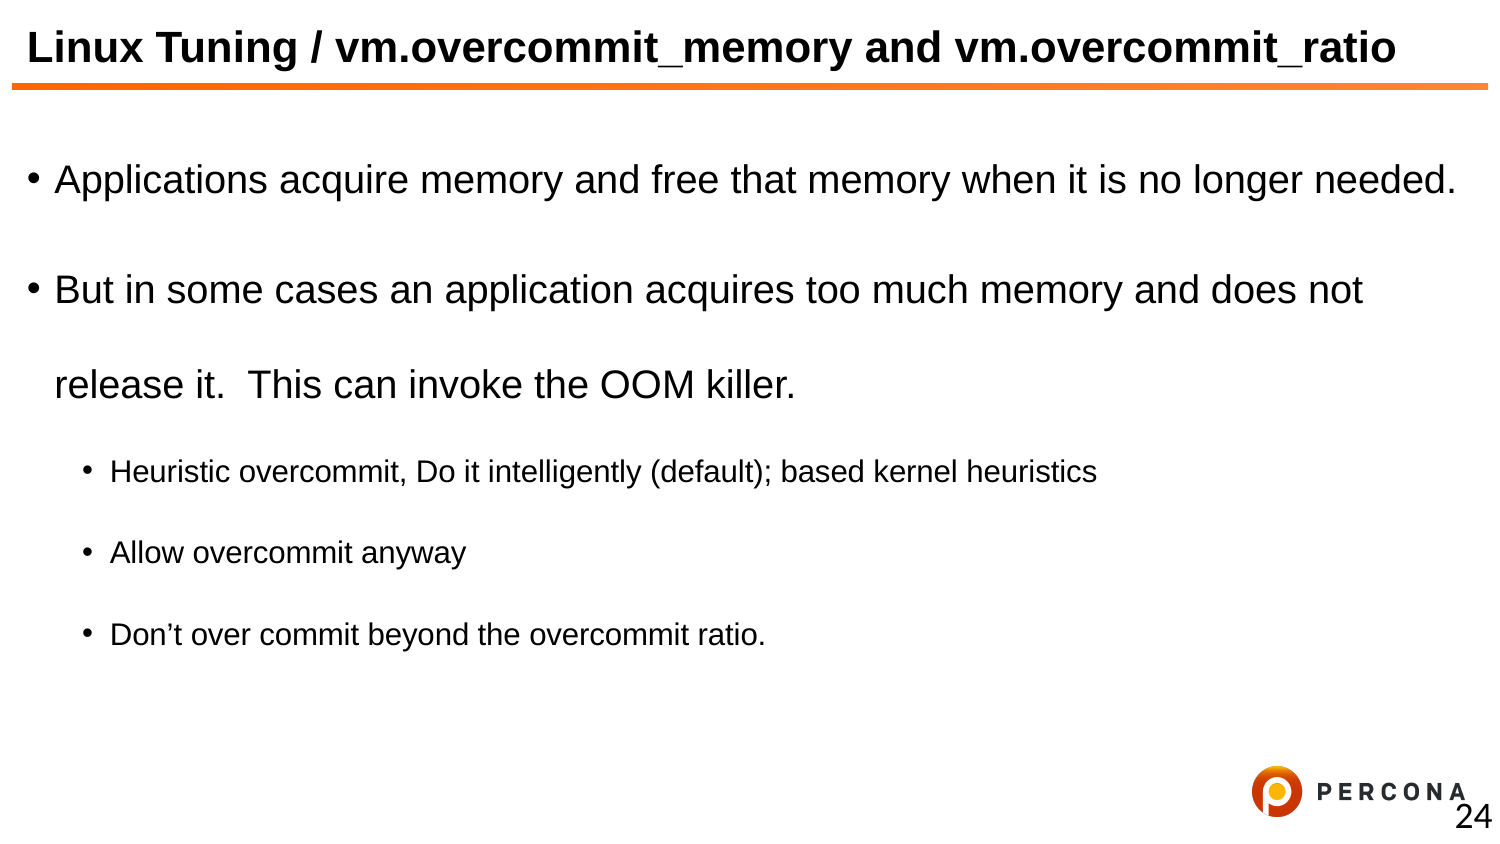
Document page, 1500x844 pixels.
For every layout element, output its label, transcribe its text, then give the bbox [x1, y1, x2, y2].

slide_number 24 [1149, 790, 1500, 837]
list Applications acquire memory and free that memory when it is no longer needed. But in some cases an application acquires too much memory and does not release it. This can invoke the OOM killer. Heuristic overcommit, Do it intelligently (default); based kernel heuristics Allow overcommit anyway Don’t over commit beyond the overcommit ratio. [11, 98, 1489, 756]
title Linux Tuning / vm.overcommit_memory and vm.overcommit_ratio [11, 17, 1489, 80]
picture [1252, 766, 1465, 790]
